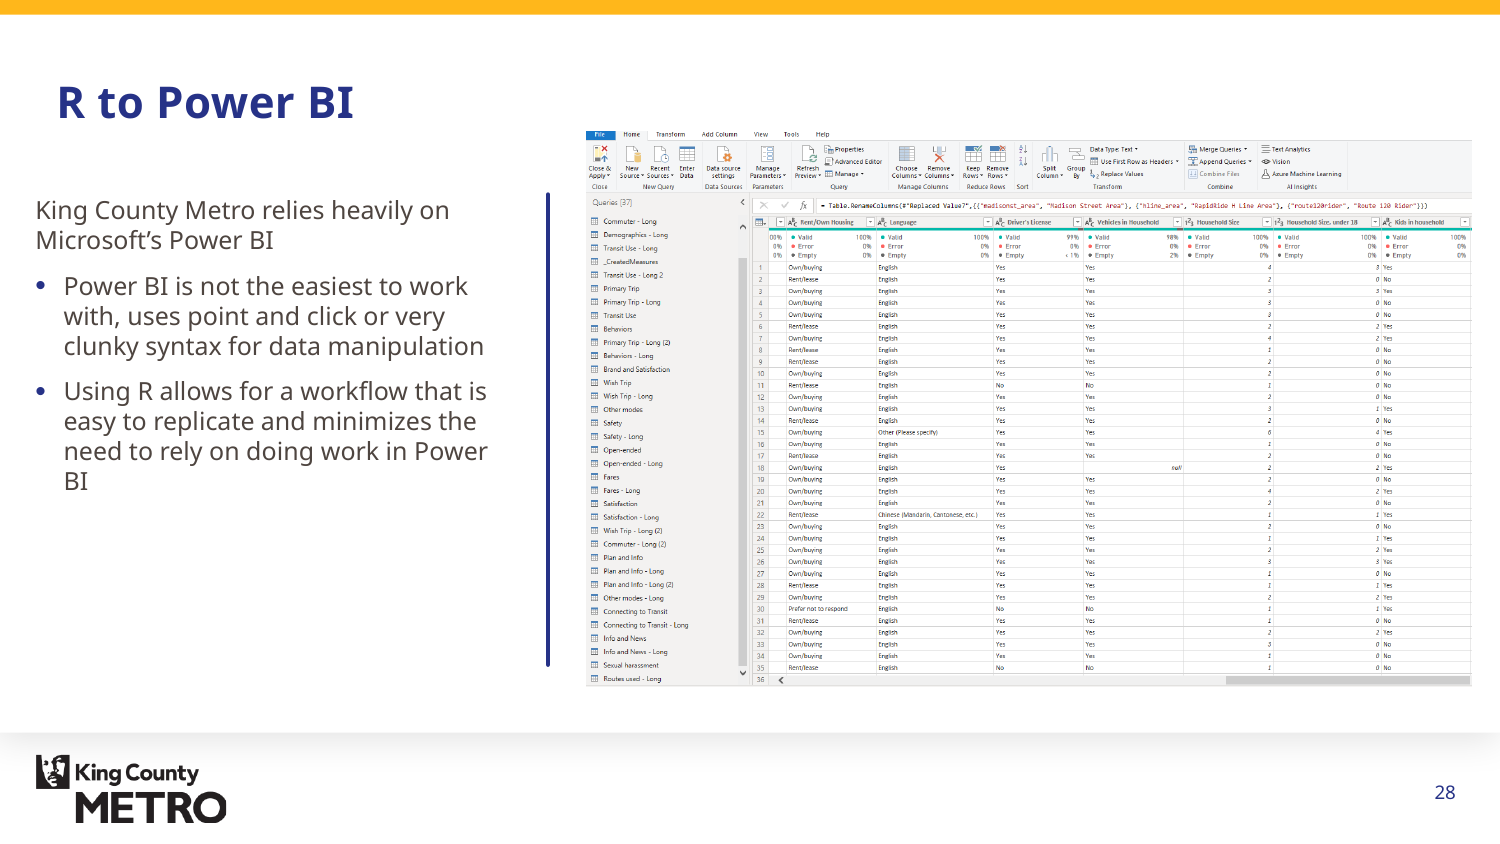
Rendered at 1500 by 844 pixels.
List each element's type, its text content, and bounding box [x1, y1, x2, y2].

list King County Metro relies heavily on Microsoft’s Power BI Power BI is not the easiest to work with, uses point and click or very clunky syntax for data manipulation Using R allows for a workflow that is easy to replicate and minimizes the need to rely on doing work in Power BI [20, 187, 515, 669]
picture [585, 131, 1472, 687]
slide_number 28 [1409, 770, 1472, 816]
title R to Power BI [41, 52, 1136, 150]
